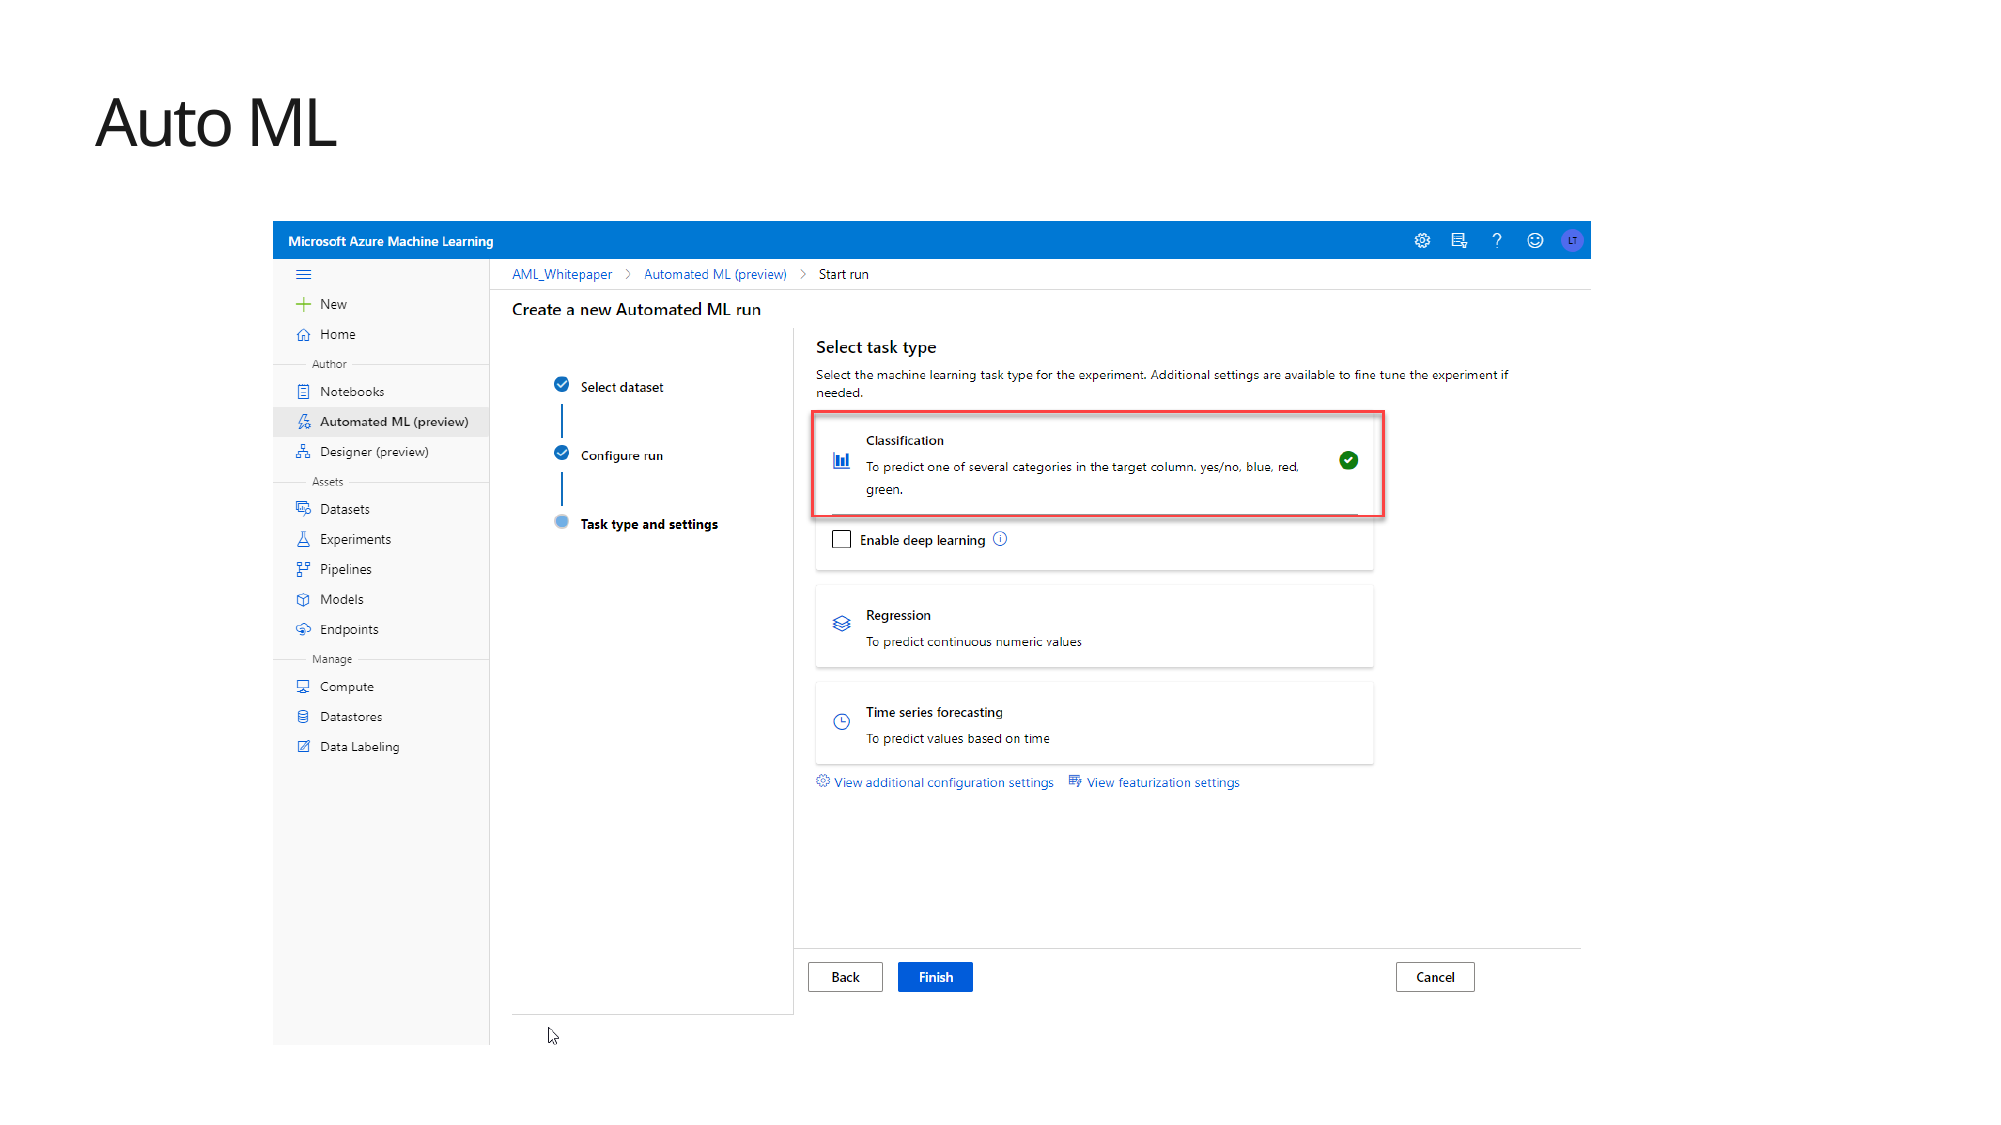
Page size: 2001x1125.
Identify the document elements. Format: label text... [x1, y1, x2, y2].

title Auto ML [95, 85, 1905, 173]
picture [273, 221, 1591, 1046]
